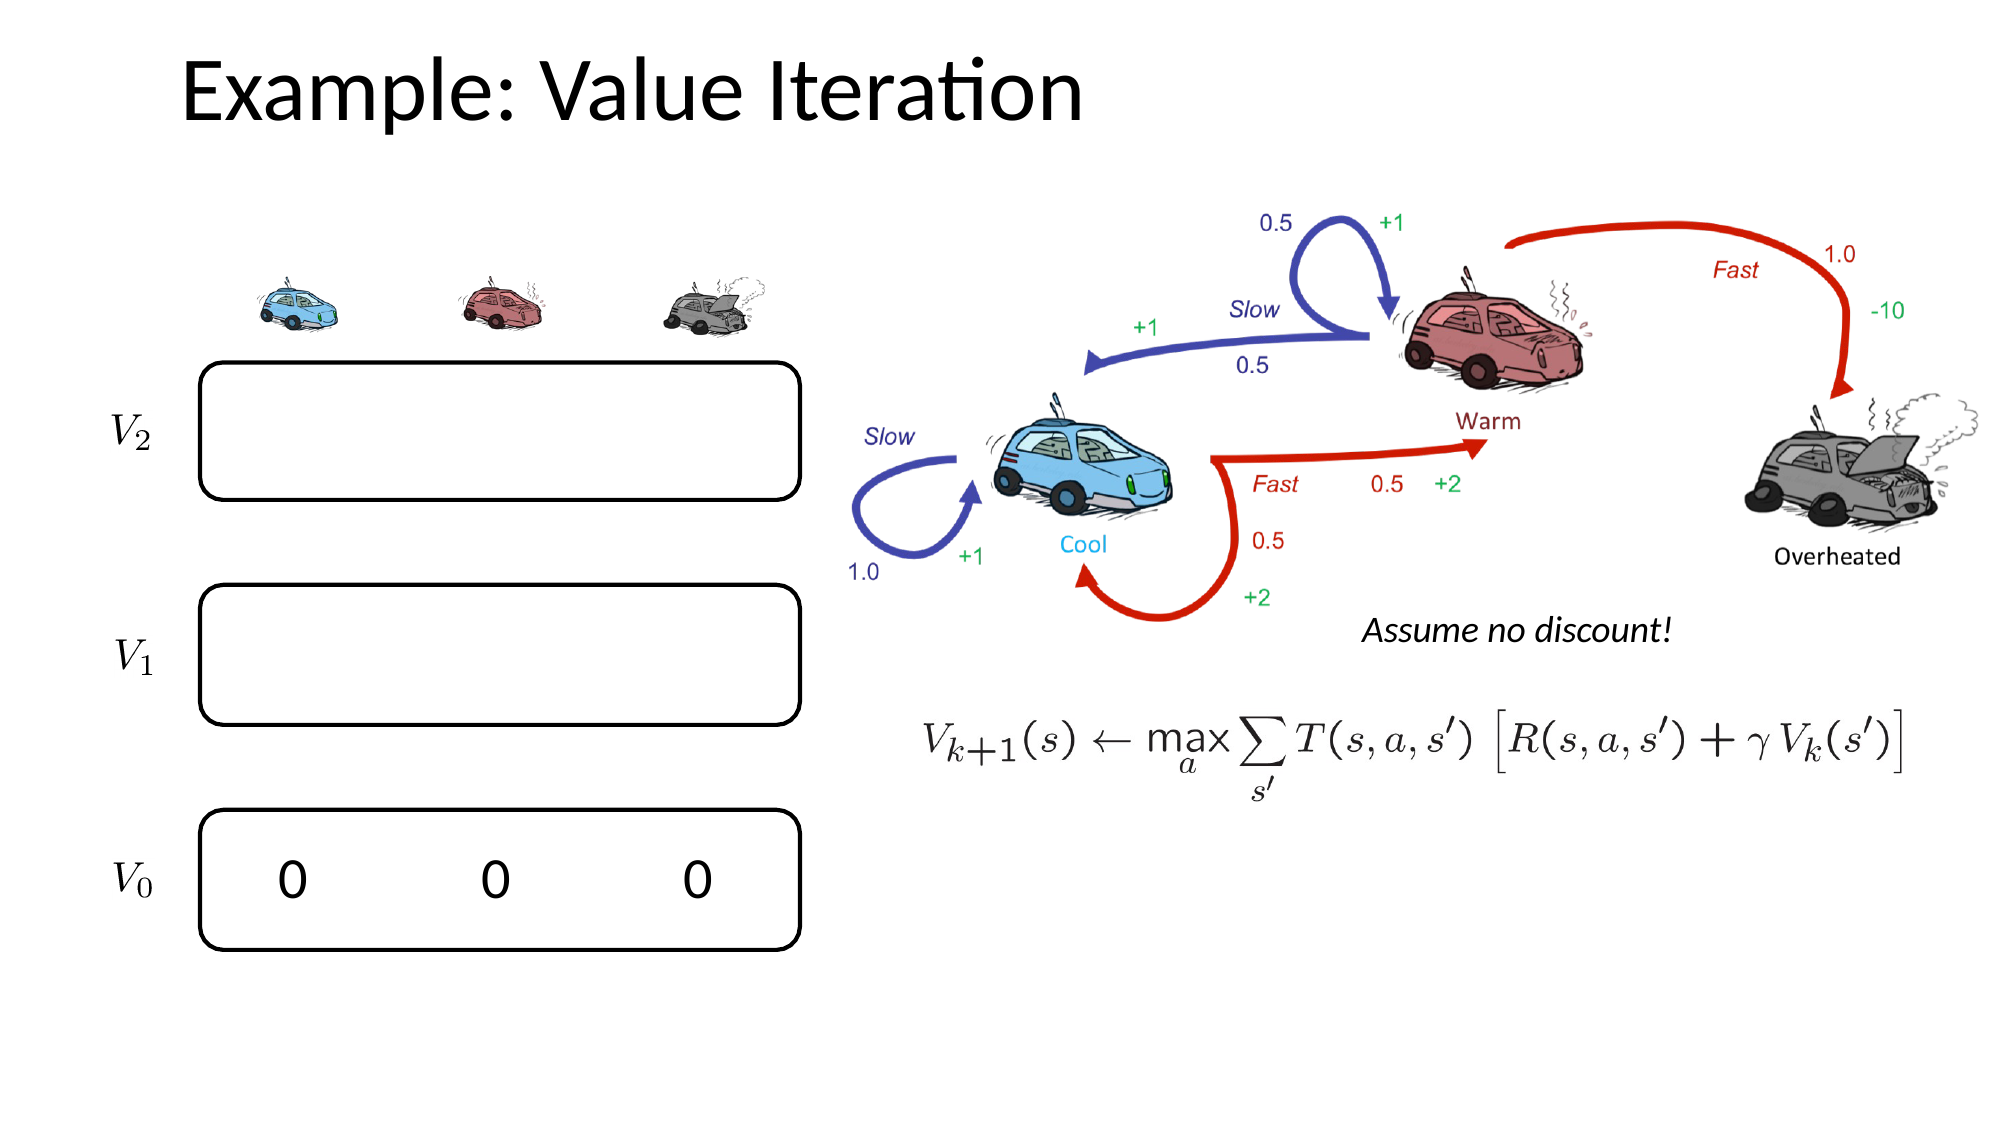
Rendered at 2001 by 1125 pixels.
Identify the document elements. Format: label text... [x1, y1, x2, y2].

text_box [199, 362, 800, 500]
text_box [448, 268, 569, 344]
text_box [922, 708, 1903, 802]
text_box [114, 635, 153, 678]
text_box Assume no discount! [1359, 622, 1678, 651]
text_box 0 [479, 840, 514, 911]
text_box [837, 202, 1988, 622]
text_box [652, 262, 769, 345]
text_box [110, 410, 153, 453]
text_box [244, 269, 354, 342]
text_box 0 [681, 840, 716, 911]
text_box 0 [276, 840, 311, 911]
text_box [199, 584, 800, 725]
text_box [199, 809, 800, 950]
title Example: Value Iteration [177, 28, 1823, 217]
text_box [112, 858, 155, 900]
